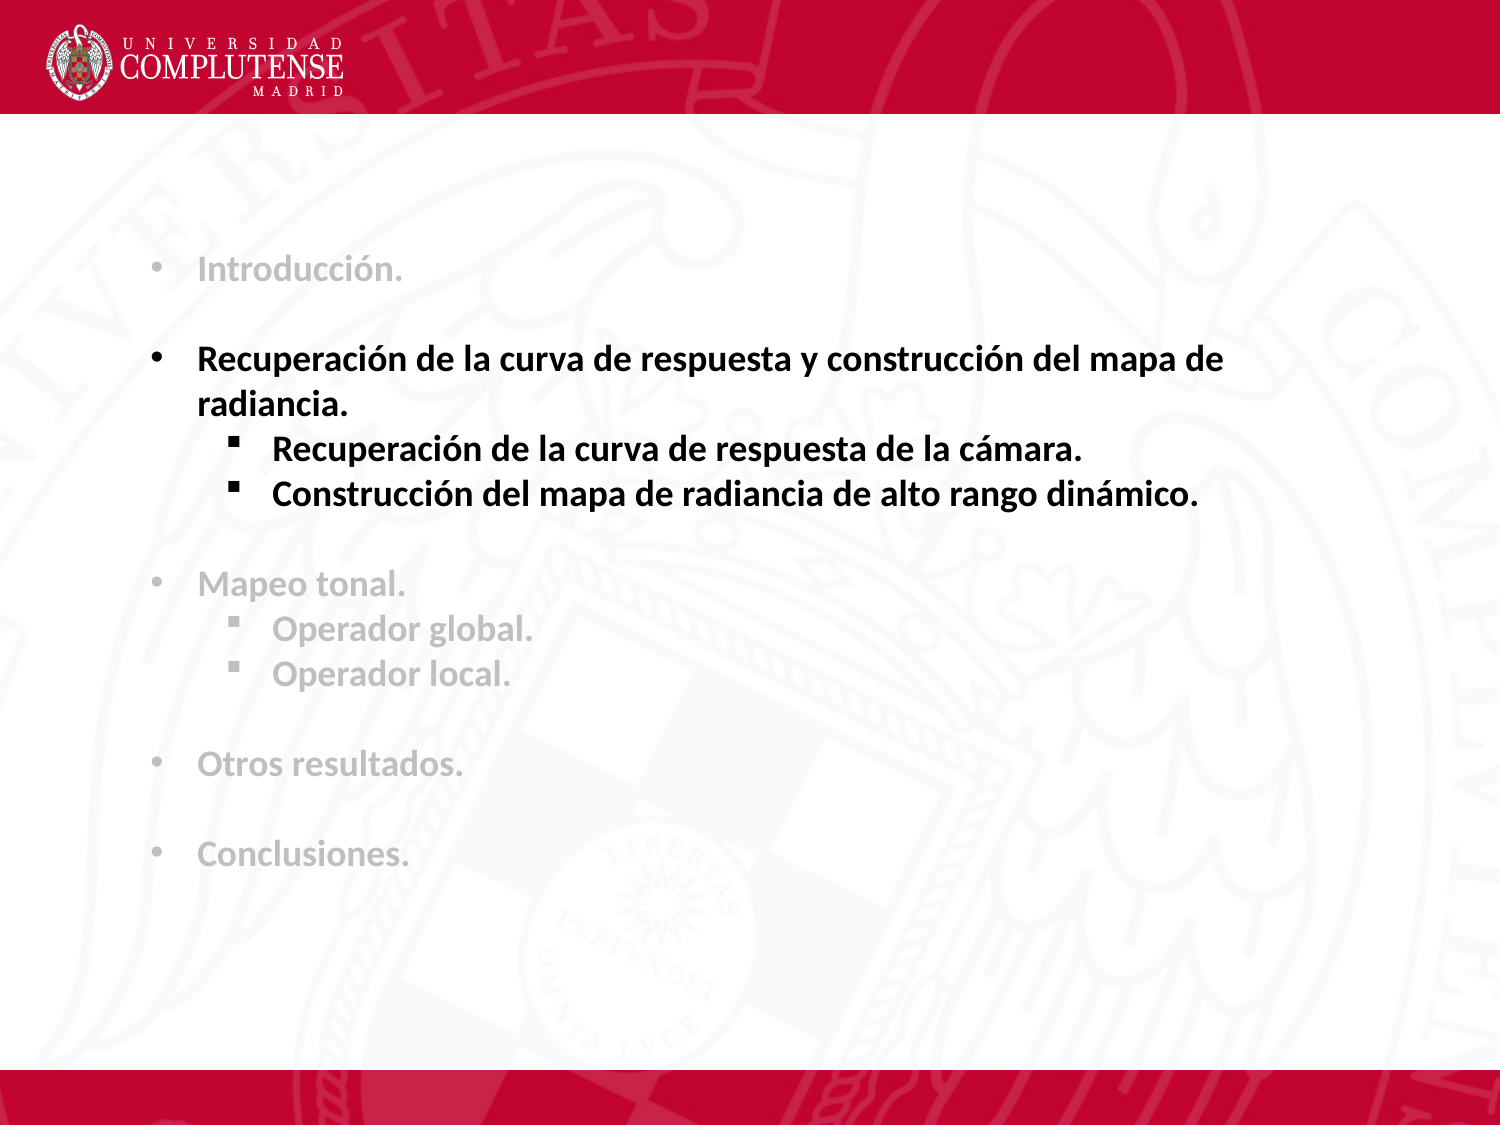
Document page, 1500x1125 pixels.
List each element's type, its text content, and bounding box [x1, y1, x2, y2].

picture [0, 0, 1500, 1125]
text_box Introducción. Recuperación de la curva de respuesta y construcción del mapa de radiancia. Recuperación de la curva de respuesta de la cámara. Construcción del mapa de radiancia de alto rango dinámico. Mapeo tonal. Operador global. Operador local. Otros resultados. Conclusiones. [135, 236, 1365, 882]
